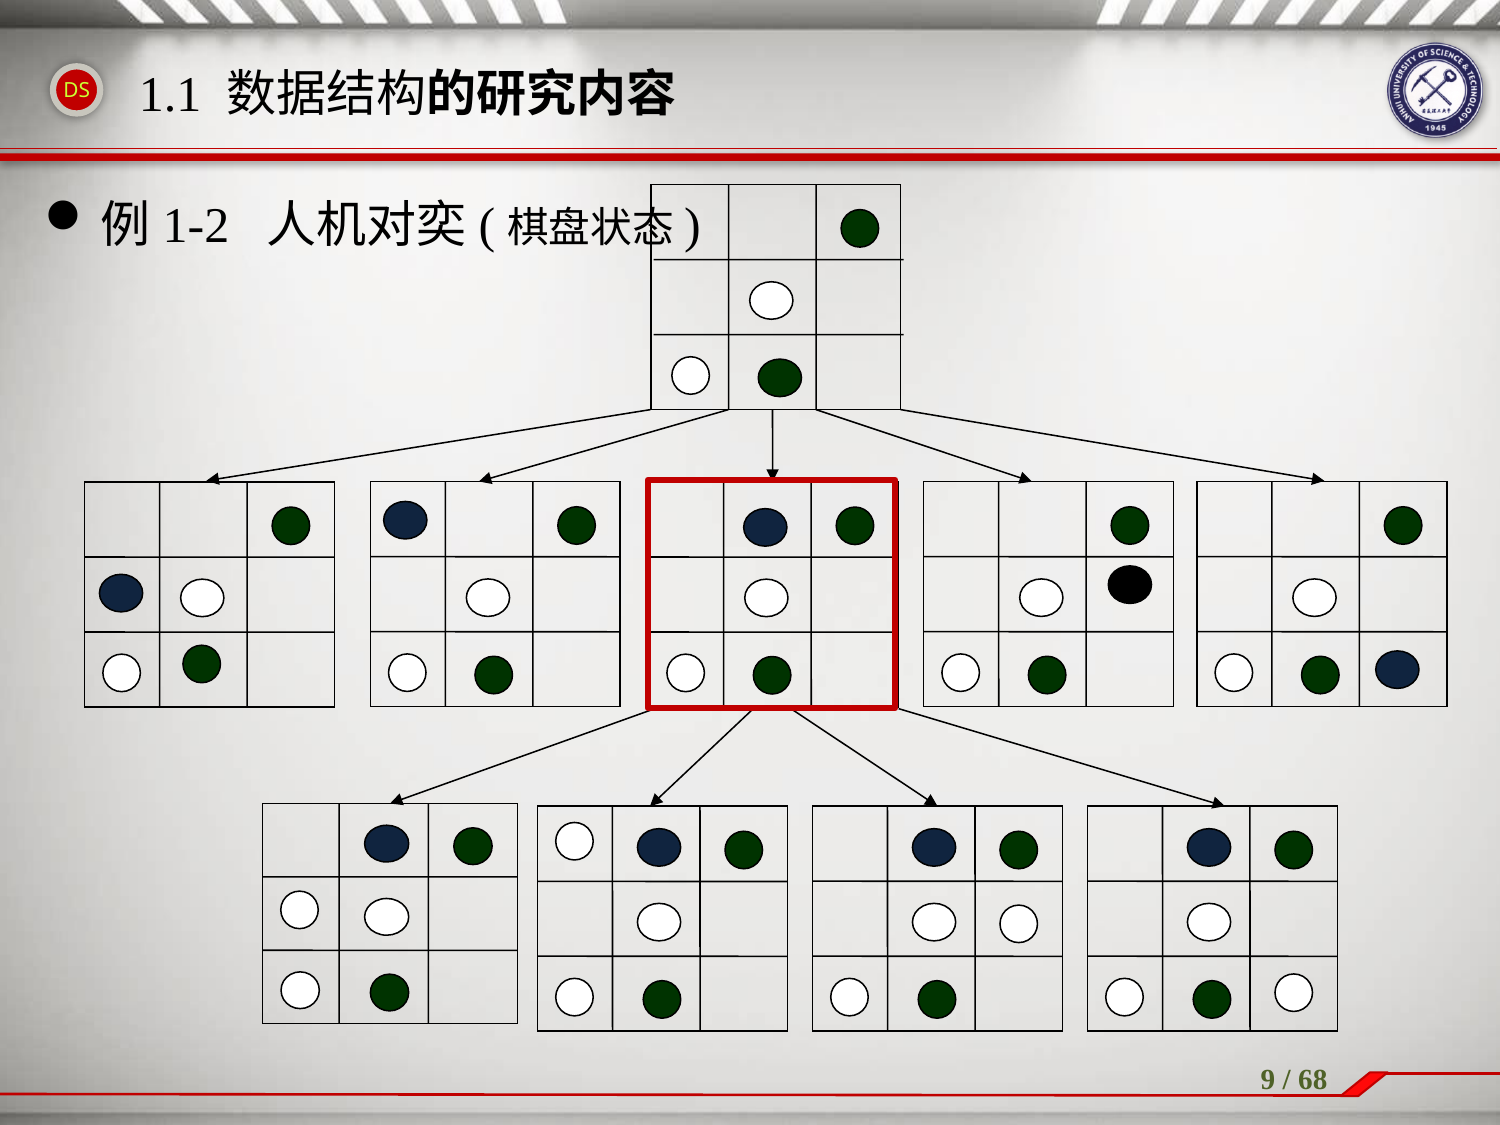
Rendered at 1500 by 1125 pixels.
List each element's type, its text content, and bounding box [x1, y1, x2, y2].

list 例1-2 人机对奕(棋盘状态) [29, 184, 1471, 1083]
title 1.1 数据结构的研究内容 [123, 44, 1318, 138]
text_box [1196, 481, 1448, 707]
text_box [650, 184, 904, 408]
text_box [812, 815, 1063, 1032]
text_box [262, 803, 518, 1024]
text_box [389, 708, 1226, 807]
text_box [923, 491, 1174, 706]
picture [0, 0, 1500, 153]
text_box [537, 815, 788, 1032]
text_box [370, 491, 621, 707]
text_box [206, 409, 1325, 482]
picture [0, 1075, 1500, 1125]
picture [0, 161, 1500, 1094]
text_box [84, 481, 335, 708]
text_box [648, 491, 899, 706]
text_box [1087, 805, 1338, 1032]
